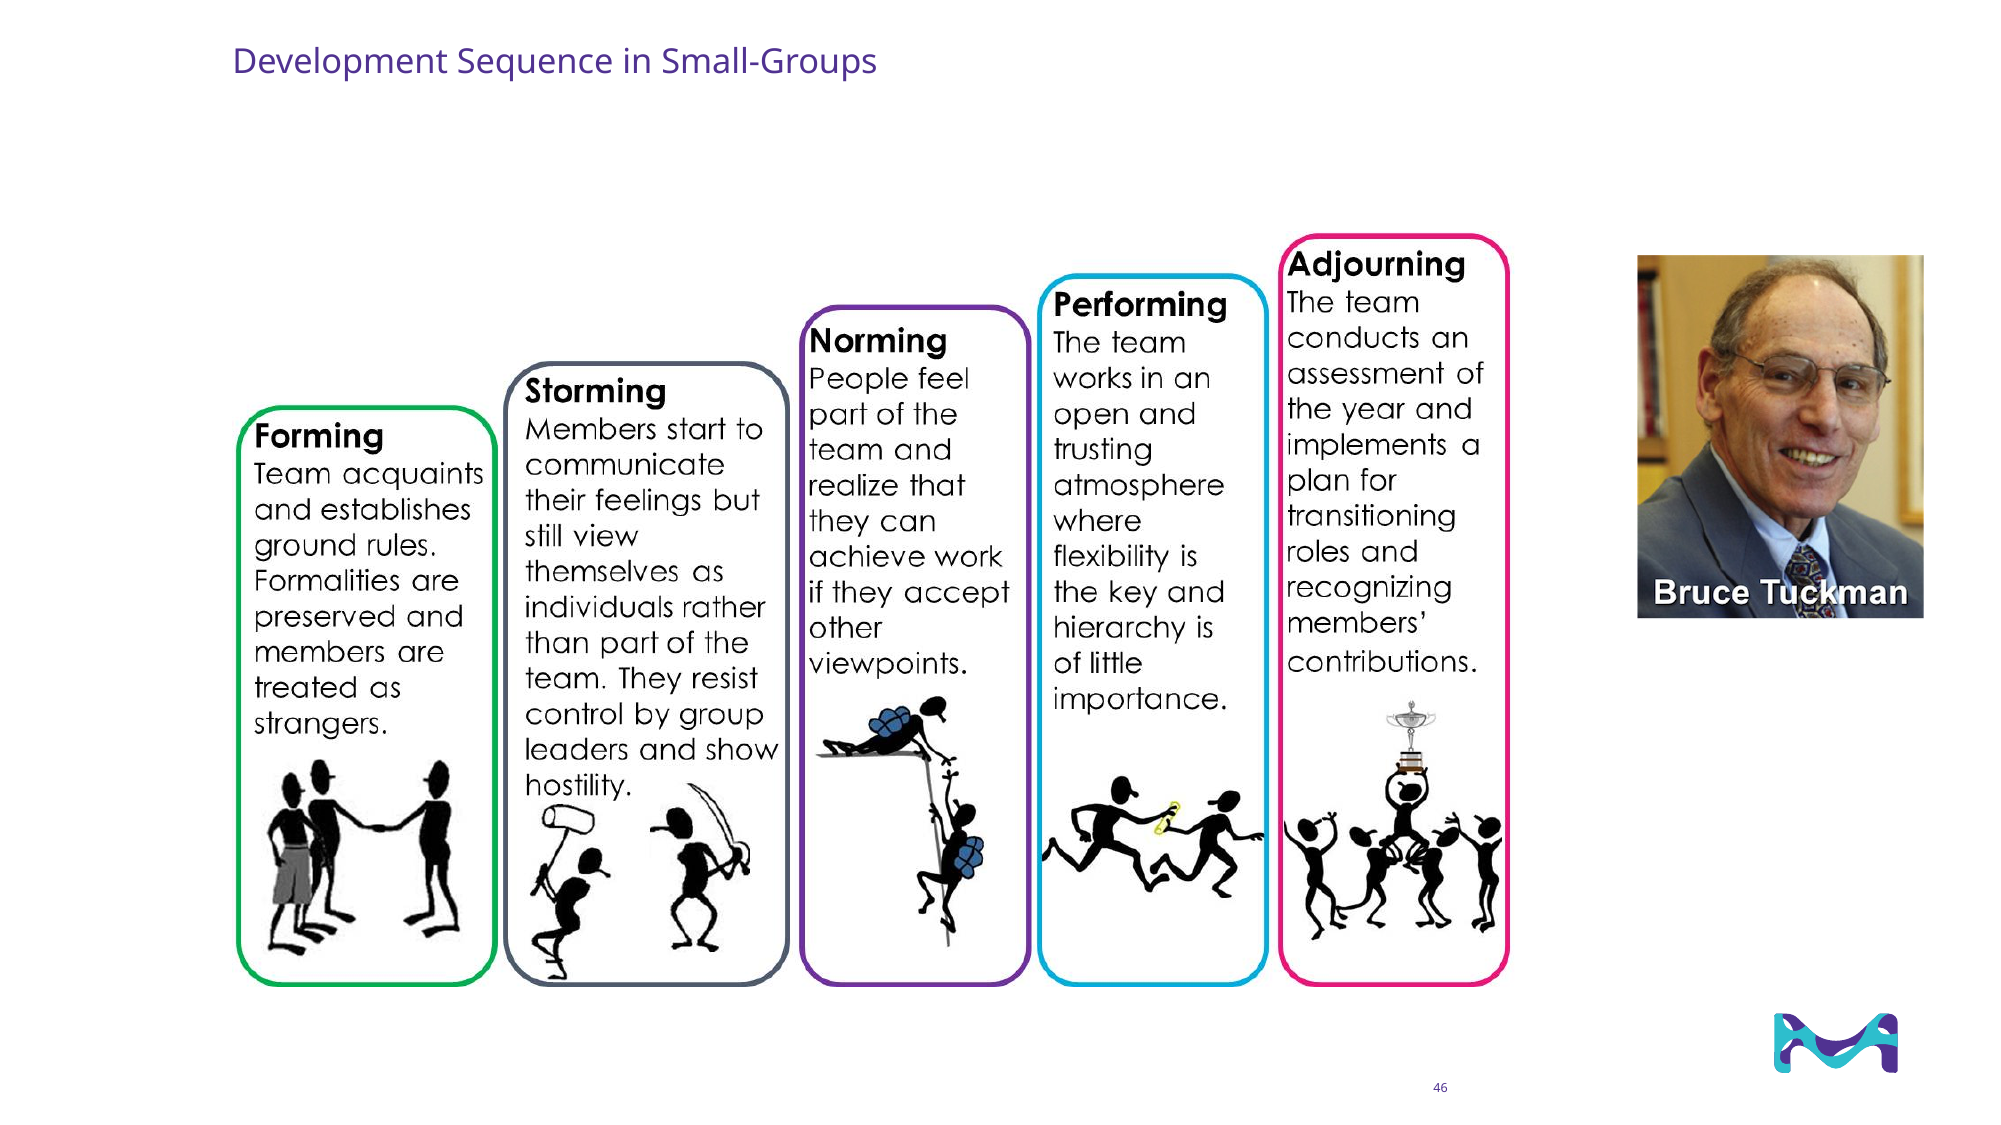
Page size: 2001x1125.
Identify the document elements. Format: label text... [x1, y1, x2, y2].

title Development Sequence in Small-Groups [232, 42, 1775, 84]
slide_number 46 [1433, 1042, 1900, 1103]
picture [1637, 255, 1924, 621]
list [231, 231, 1540, 988]
